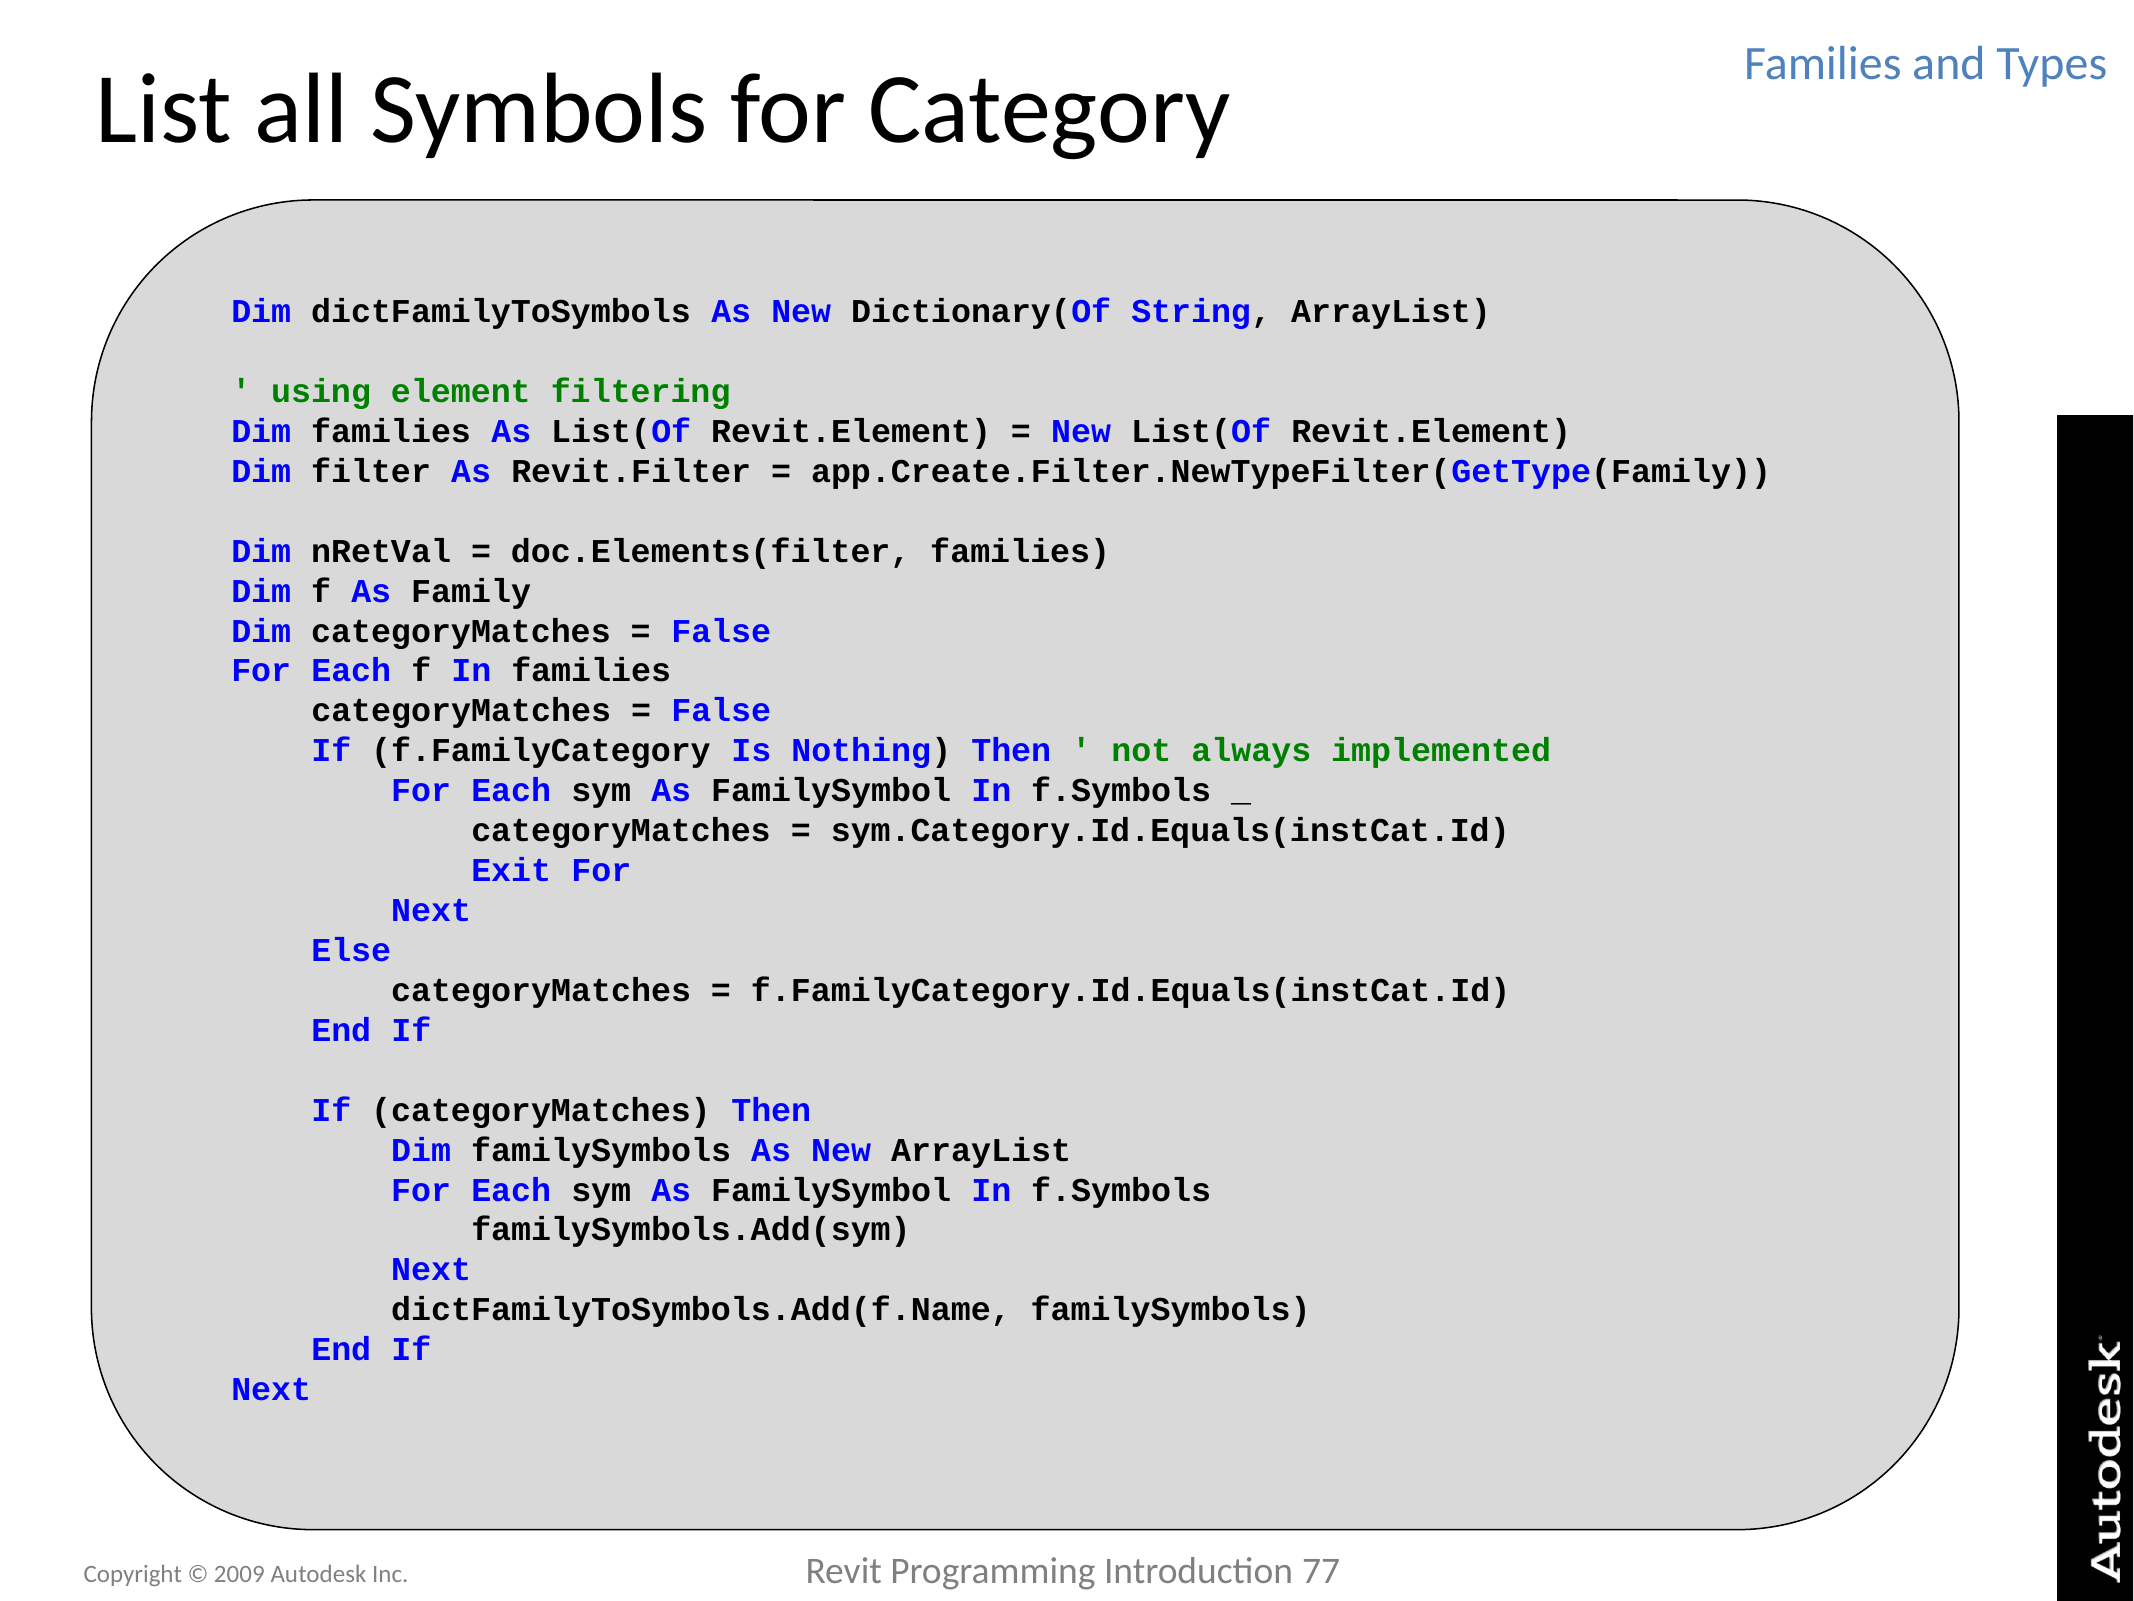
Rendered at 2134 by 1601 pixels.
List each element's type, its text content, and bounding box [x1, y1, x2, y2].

list Dim dictFamilyToSymbols As New Dictionary(Of String, ArrayList) ' using element filtering Dim families As List(Of Revit.Element) = New List(Of Revit.Element) Dim filter As Revit.Filter = app.Create.Filter.NewTypeFilter(GetType(Family)) Dim nRetVal = doc.Elements(filter, families) Dim f As Family Dim categoryMatches = False For Each f In families categoryMatches = False If (f.FamilyCategory Is Nothing) Then ' not always implemented For Each sym As FamilySymbol In f.Symbols _ categoryMatches = sym.Category.Id.Equals(instCat.Id) Exit For Next Else categoryMatches = f.FamilyCategory.Id.Equals(instCat.Id) End If If (categoryMatches) Then Dim familySymbols As New ArrayList For Each sym As FamilySymbol In f.Symbols familySymbols.Add(sym) Next dictFamilyToSymbols.Add(f.Name, familySymbols) End If Next [210, 278, 1959, 1454]
text_box [91, 299, 1905, 1530]
text_box Families and Types [1637, 31, 2108, 90]
title List all Symbols for Category [74, 31, 1991, 299]
picture [2057, 415, 2134, 1601]
